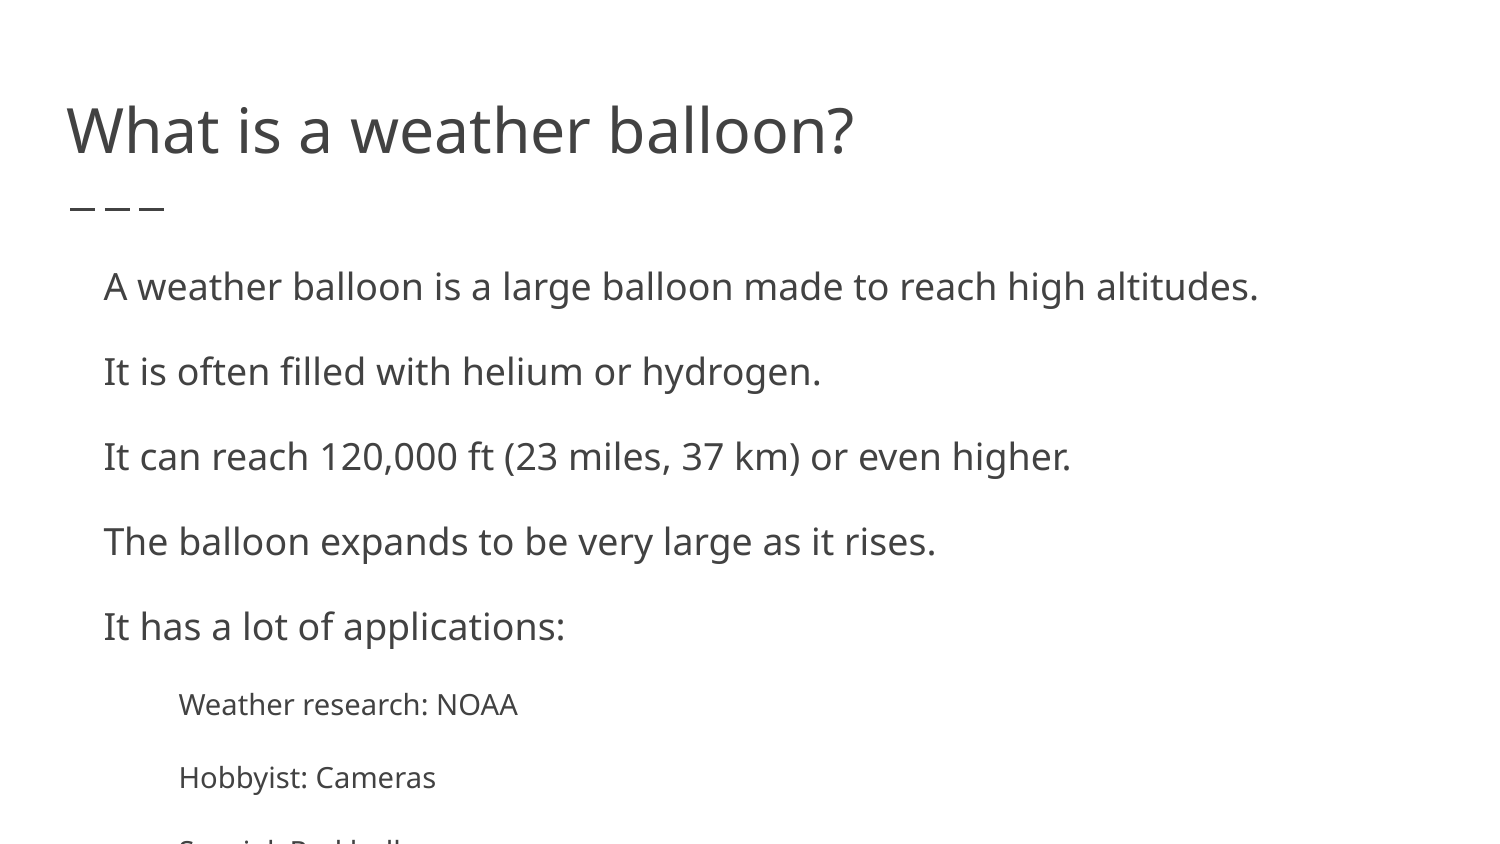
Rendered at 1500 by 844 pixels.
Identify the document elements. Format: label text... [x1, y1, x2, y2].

title What is a weather balloon? [51, 61, 1449, 182]
list A weather balloon is a large balloon made to reach high altitudes. It is often filled with helium or hydrogen. It can reach 120,000 ft (23 miles, 37 km) or even higher. The balloon expands to be very large as it rises. It has a lot of applications: Weather research: NOAA Hobbyist: Cameras Special: Red bull [51, 240, 1449, 750]
